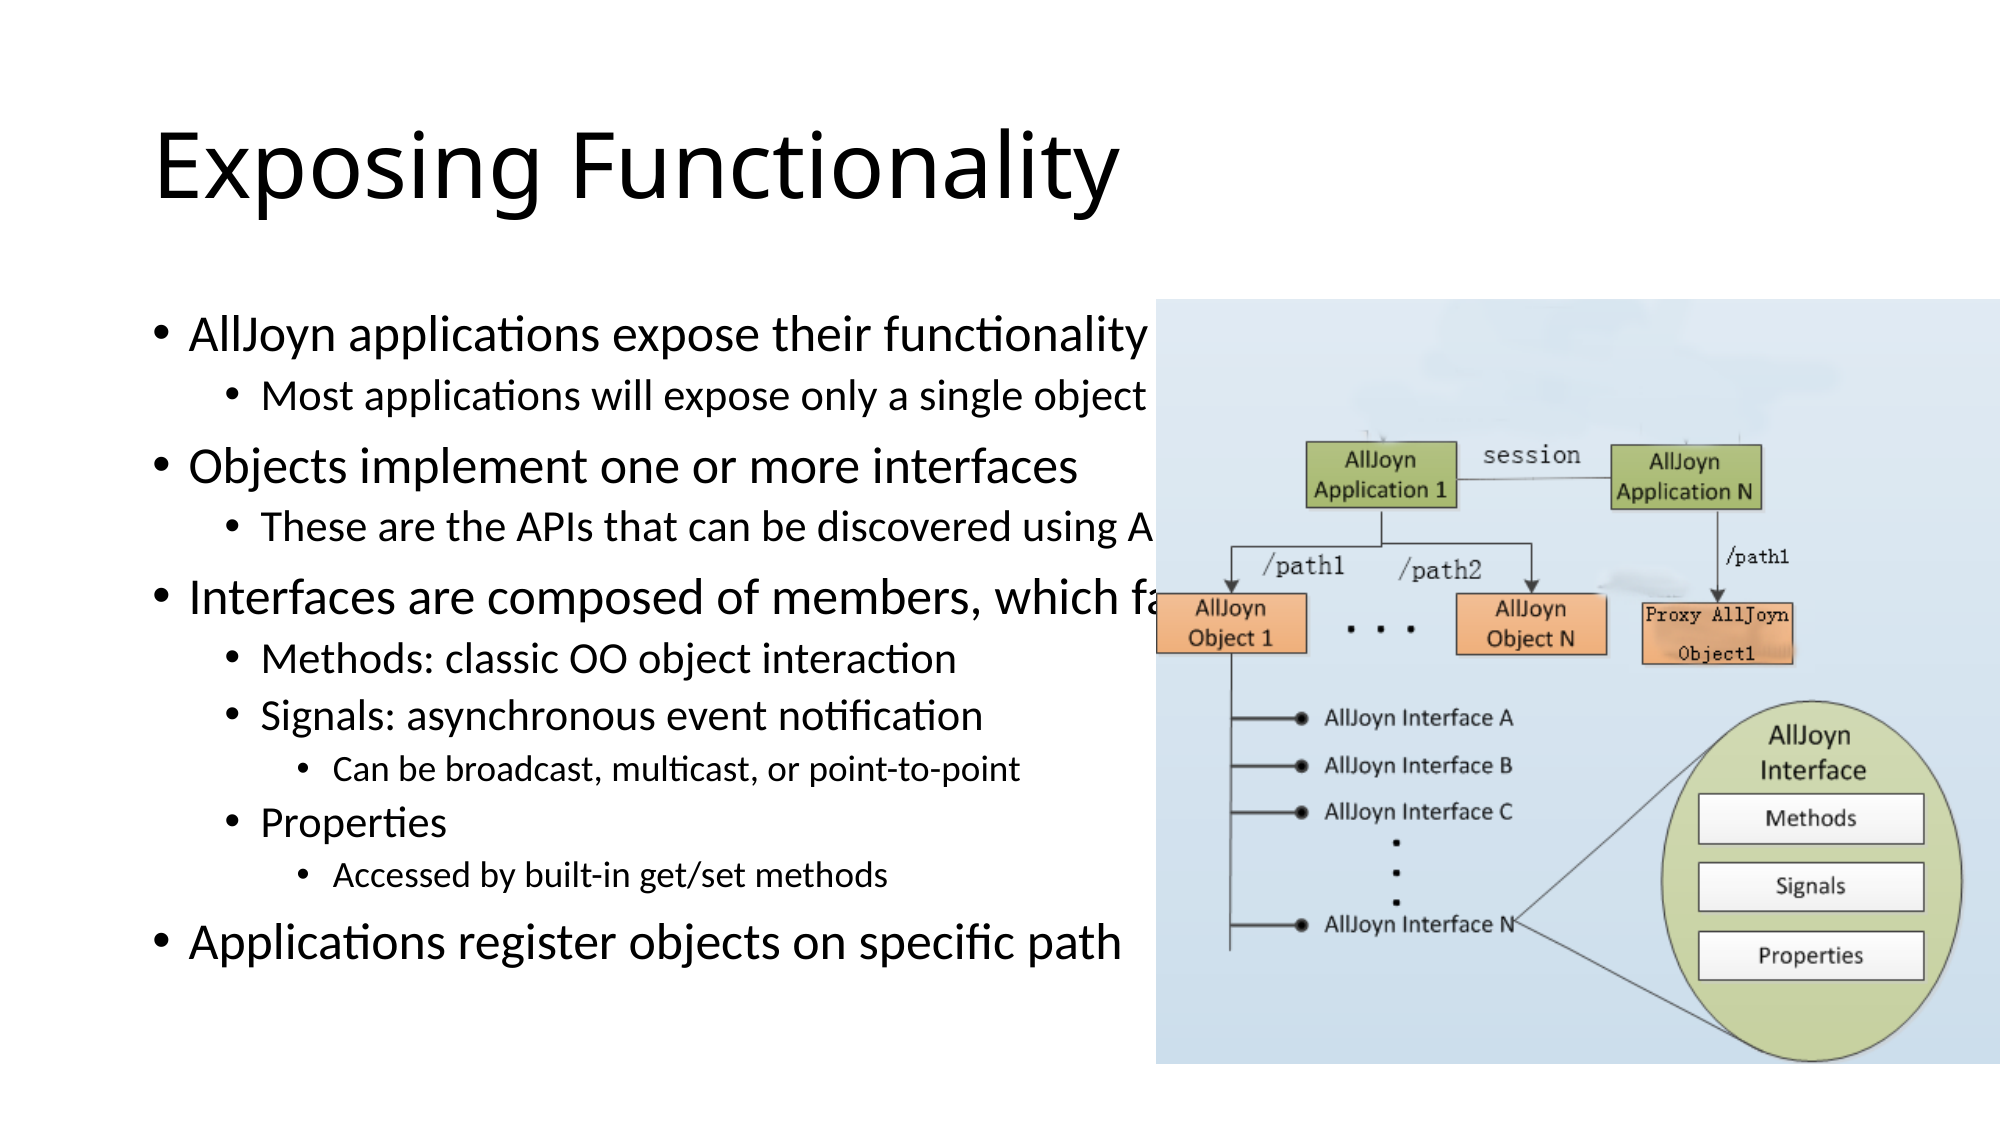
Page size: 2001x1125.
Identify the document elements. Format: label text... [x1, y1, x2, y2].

list AllJoyn applications expose their functionality via APIs implemented in objects Most applications will expose only a single object Objects implement one or more interfaces These are the APIs that can be discovered using About Interfaces are composed of members, which fall into 3 categories Methods: classic OO object interaction Signals: asynchronous event notification Can be broadcast, multicast, or point-to-point Properties Accessed by built-in get/set methods Applications register objects on specific path [137, 299, 1156, 1014]
picture [1156, 299, 2000, 1064]
title Exposing Functionality [137, 59, 1863, 278]
